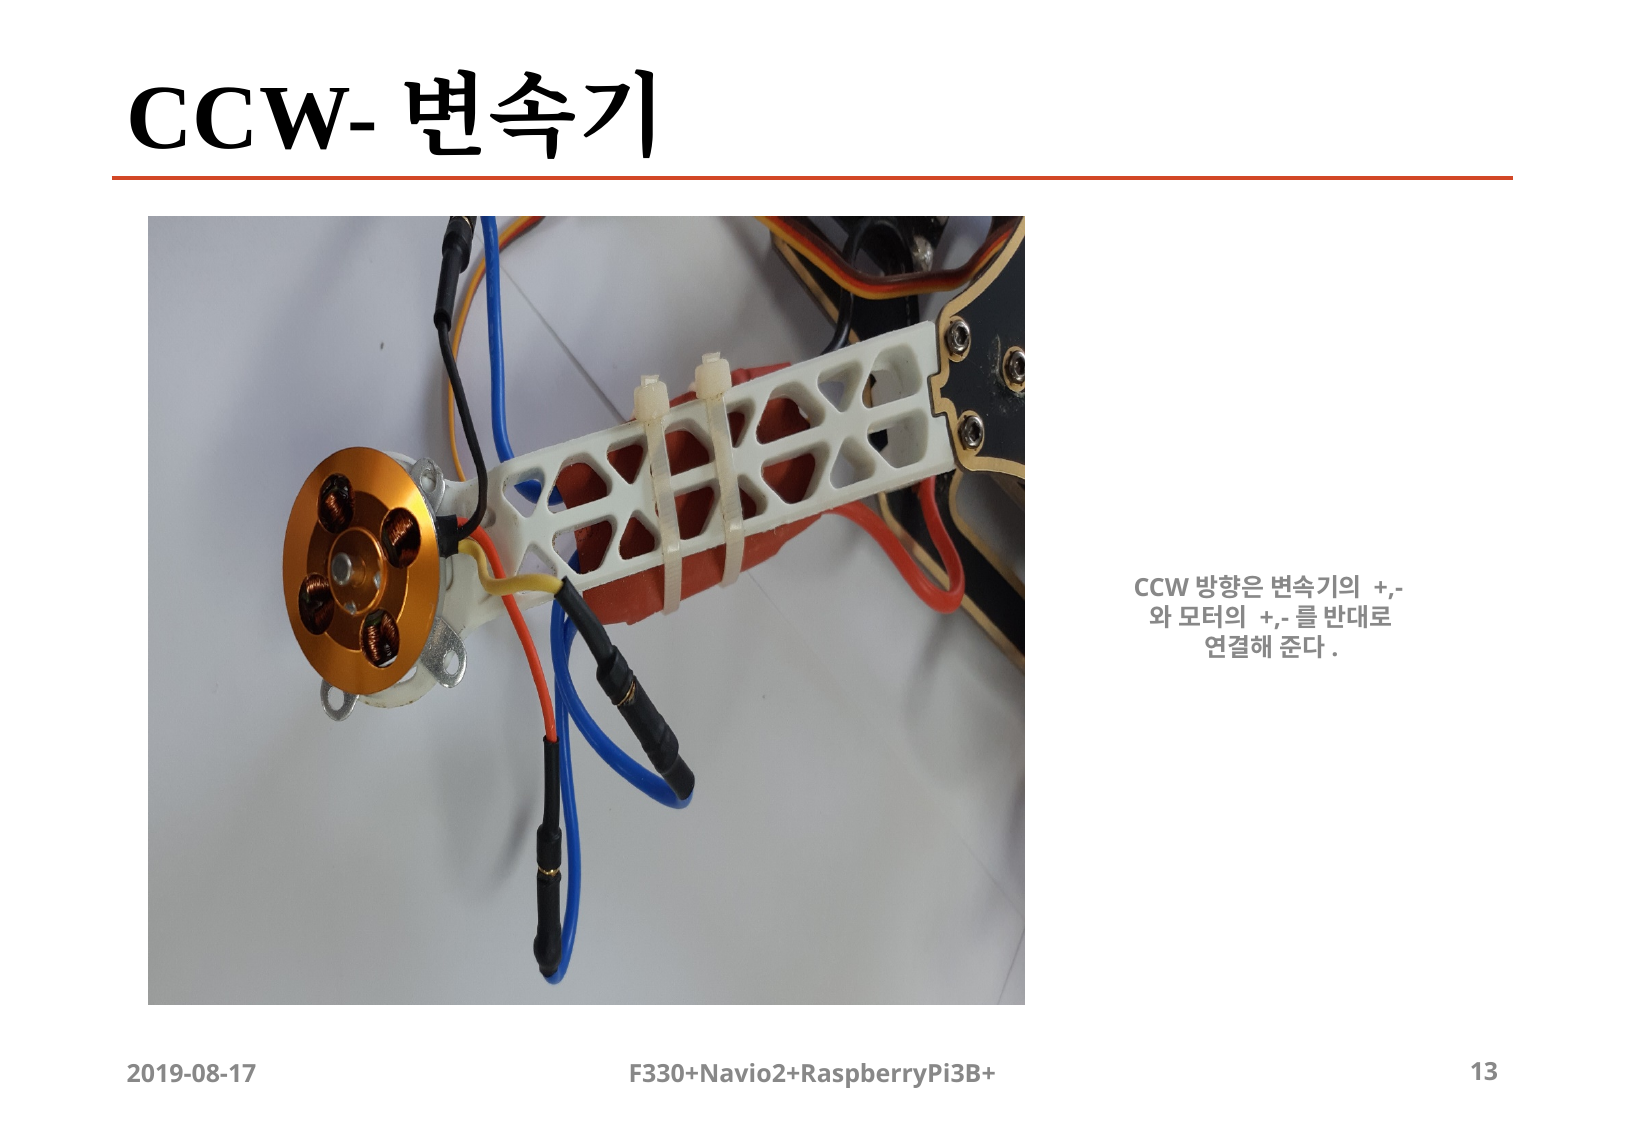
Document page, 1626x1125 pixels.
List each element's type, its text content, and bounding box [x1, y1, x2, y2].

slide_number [111, 1042, 303, 1103]
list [148, 216, 1026, 1005]
text_box CCW방향은 변속기의 +,-와 모터의 +,-를 반대로 연결해 준다. [1109, 247, 1434, 986]
footer F330+Navio2+RaspberryPi3B+ [538, 1042, 1087, 1103]
slide_number ‹#› [1433, 1042, 1514, 1103]
title CCW-변속기 [111, 59, 1514, 179]
